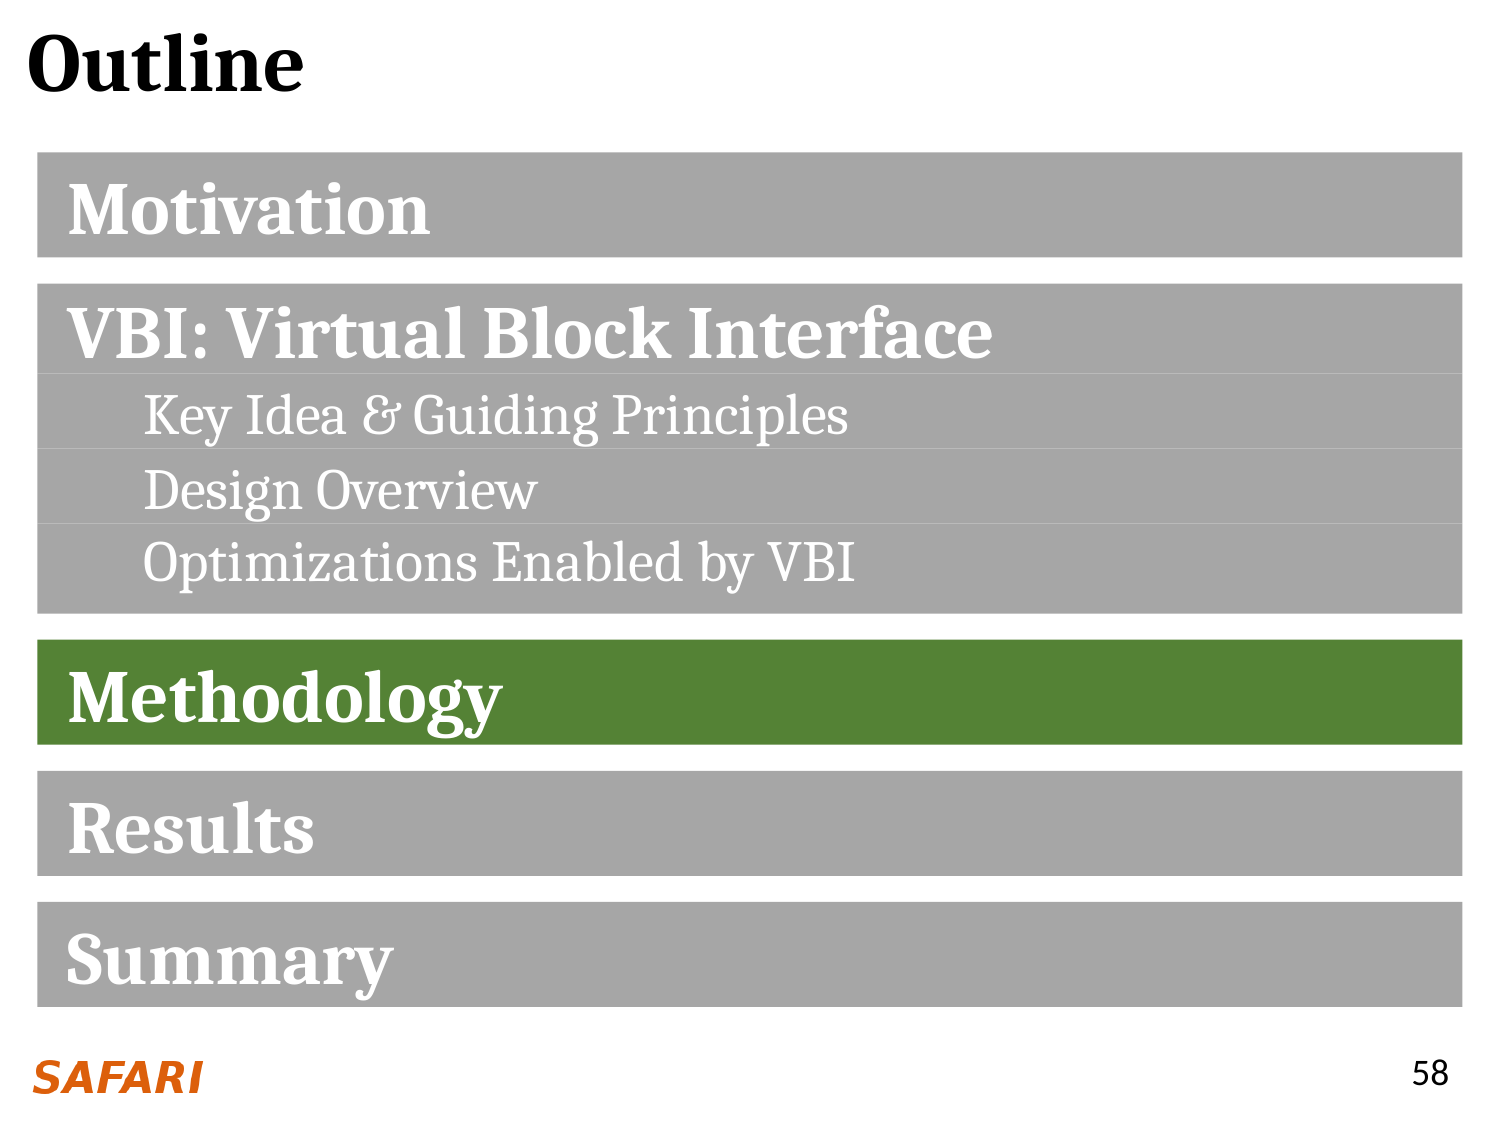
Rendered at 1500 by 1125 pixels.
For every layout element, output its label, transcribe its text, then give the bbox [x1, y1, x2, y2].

text_box VBI: Virtual Block Interface [36, 283, 1463, 373]
text_box Results [36, 770, 1463, 877]
text_box Optimizations Enabled by VBI [36, 523, 1463, 615]
text_box 58 [901, 1040, 1465, 1101]
picture [31, 1051, 209, 1104]
title Outline [12, 12, 1487, 134]
text_box Summary [36, 901, 1463, 1008]
text_box Design Overview [36, 448, 1463, 523]
text_box Key Idea & Guiding Principles [36, 373, 1463, 448]
text_box Methodology [36, 639, 1463, 746]
text_box Motivation [36, 151, 1463, 258]
